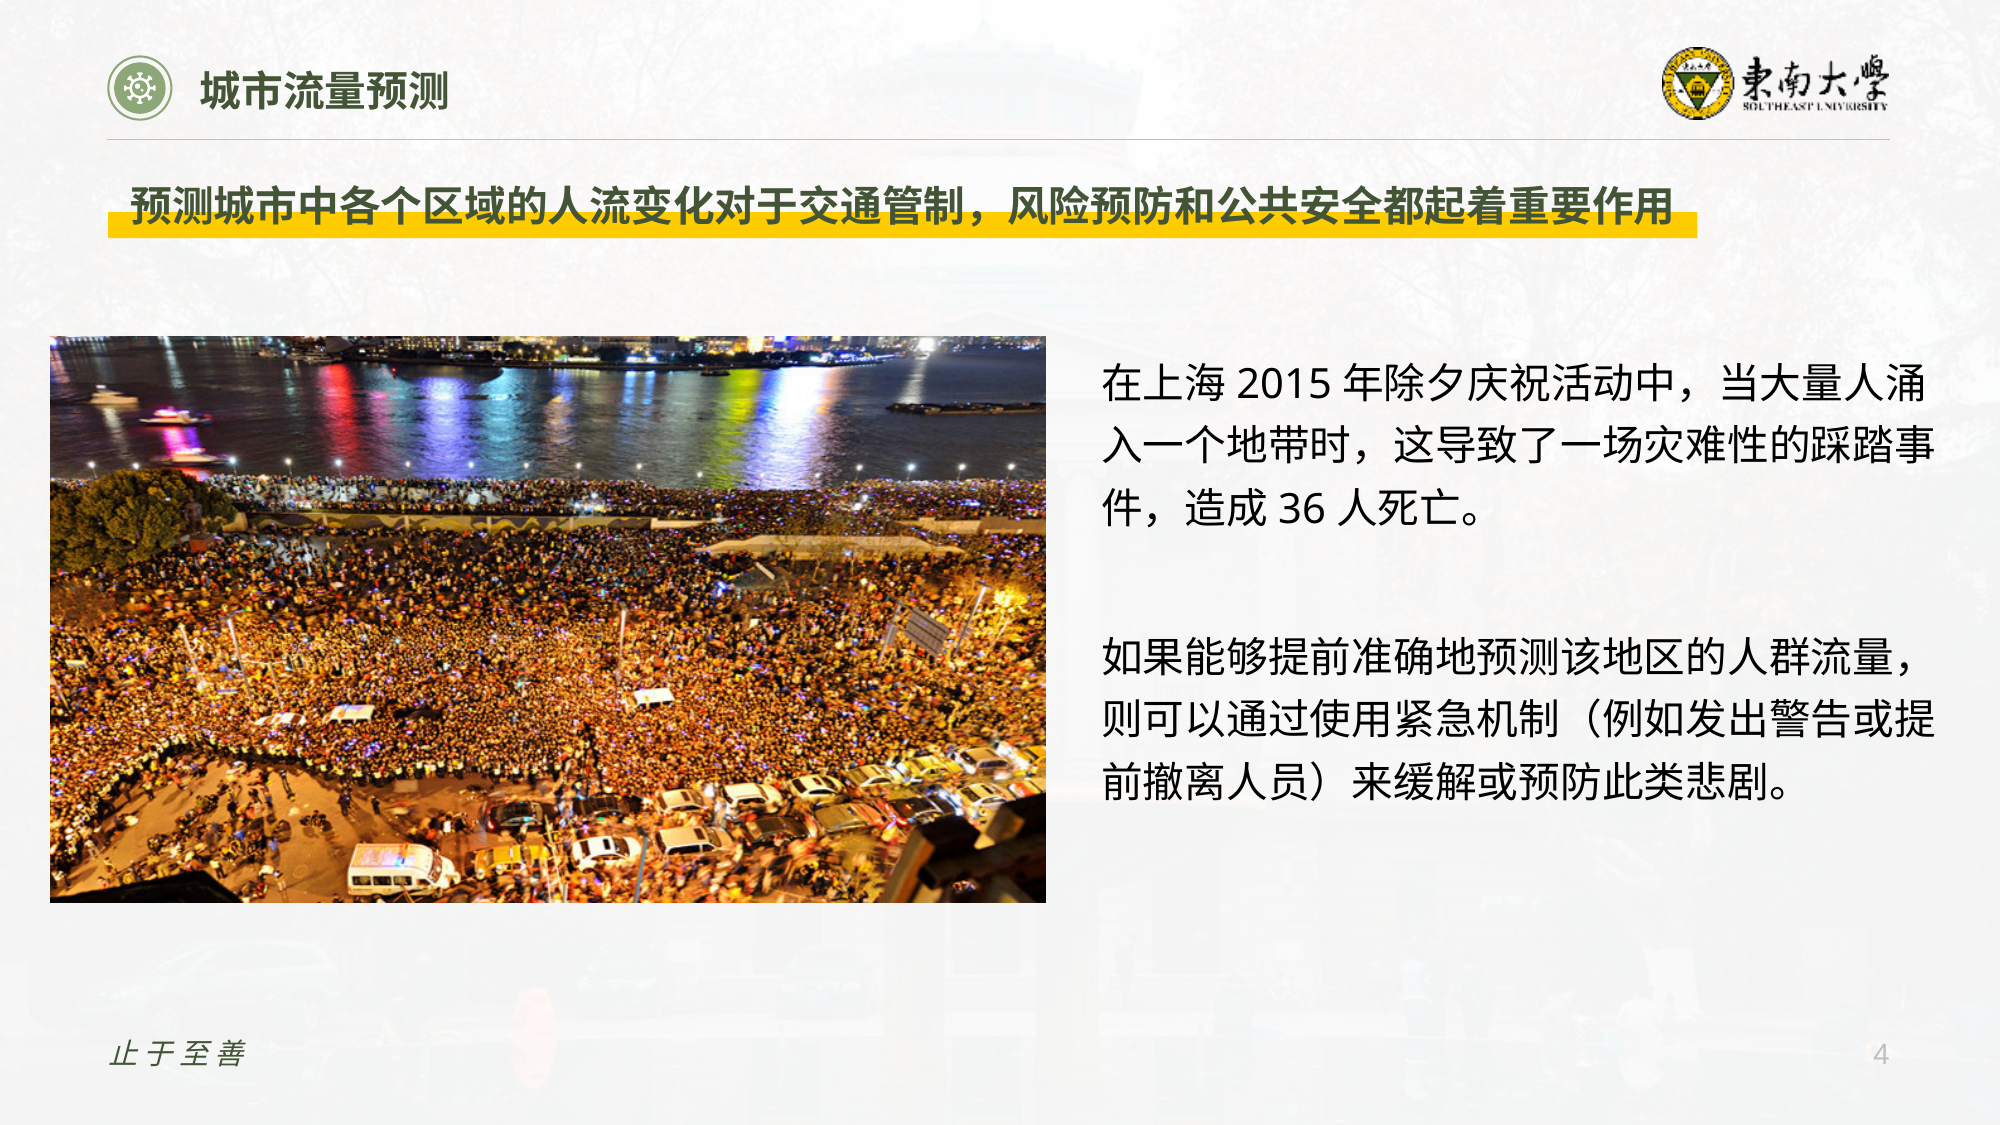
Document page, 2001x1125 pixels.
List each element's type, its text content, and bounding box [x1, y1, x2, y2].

text_box 预测城市中各个区域的人流变化对于交通管制，风险预防和公共安全都起着重要作用 [108, 172, 1698, 249]
slide_number 止于至善 [108, 1022, 657, 1083]
picture [49, 336, 1046, 903]
list 城市流量预测 [199, 56, 1663, 123]
text_box 在上海2015年除夕庆祝活动中，当大量人涌入一个地带时，这导致了一场灾难性的踩踏事件，造成36人死亡。 [1086, 336, 1969, 539]
picture [1662, 47, 1889, 120]
text_box 如果能够提前准确地预测该地区的人群流量，则可以通过使用紧急机制（例如发出警告或提前撤离人员）来缓解或预防此类悲剧。 [1086, 610, 1969, 813]
slide_number 4 [1439, 1022, 1890, 1083]
